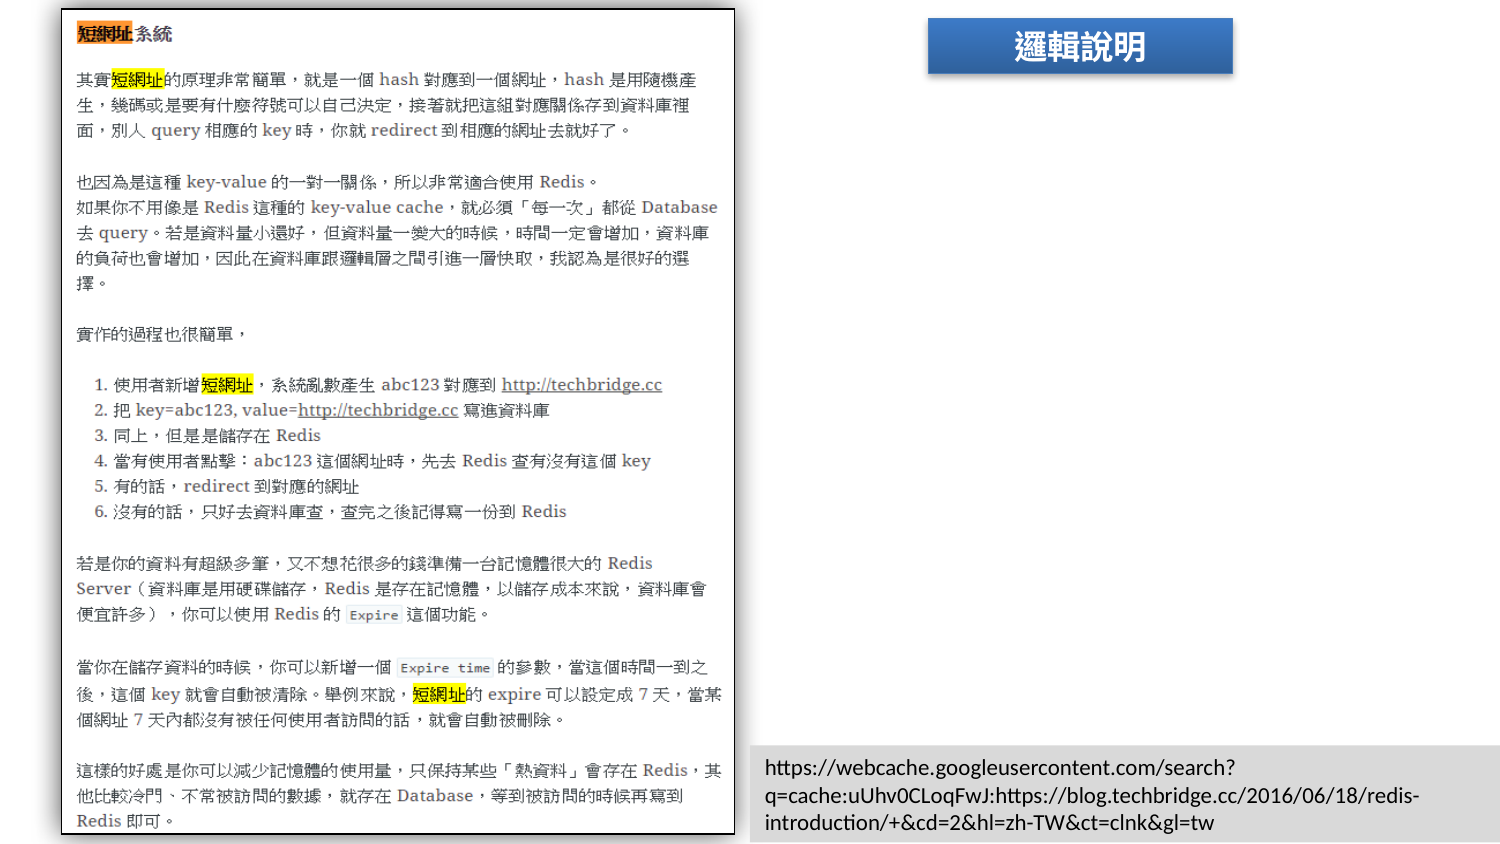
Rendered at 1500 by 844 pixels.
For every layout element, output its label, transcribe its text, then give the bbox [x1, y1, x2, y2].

text_box 邏輯說明 [928, 18, 1233, 74]
picture [61, 9, 734, 834]
text_box https://webcache.googleusercontent.com/search?q=cache:uUhv0CLoqFwJ:https://blog.techbridge.cc/2016/06/18/redis-introduction/+&cd=2&hl=zh-TW&ct=clnk&gl=tw [749, 745, 1500, 843]
